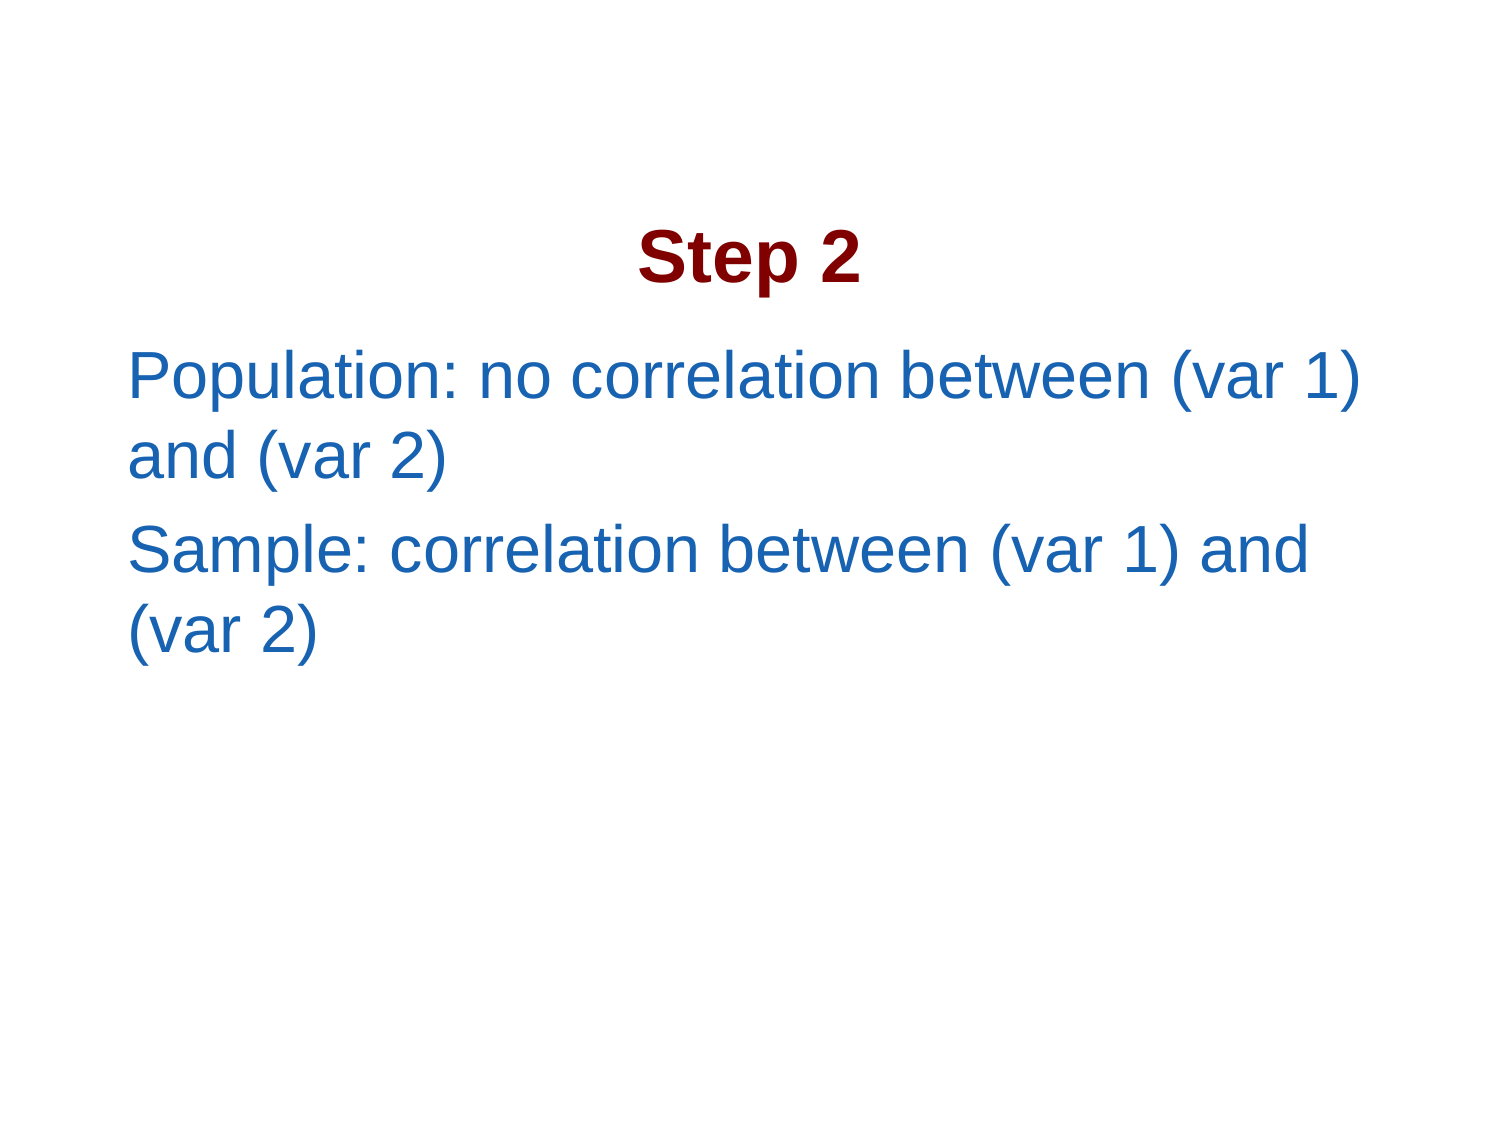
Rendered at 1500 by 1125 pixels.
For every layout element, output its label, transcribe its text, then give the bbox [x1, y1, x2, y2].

title Step 2 [112, 200, 1388, 288]
list Population: no correlation between (var 1) and (var 2) Sample: correlation between (var 1) and (var 2) [112, 324, 1388, 1000]
